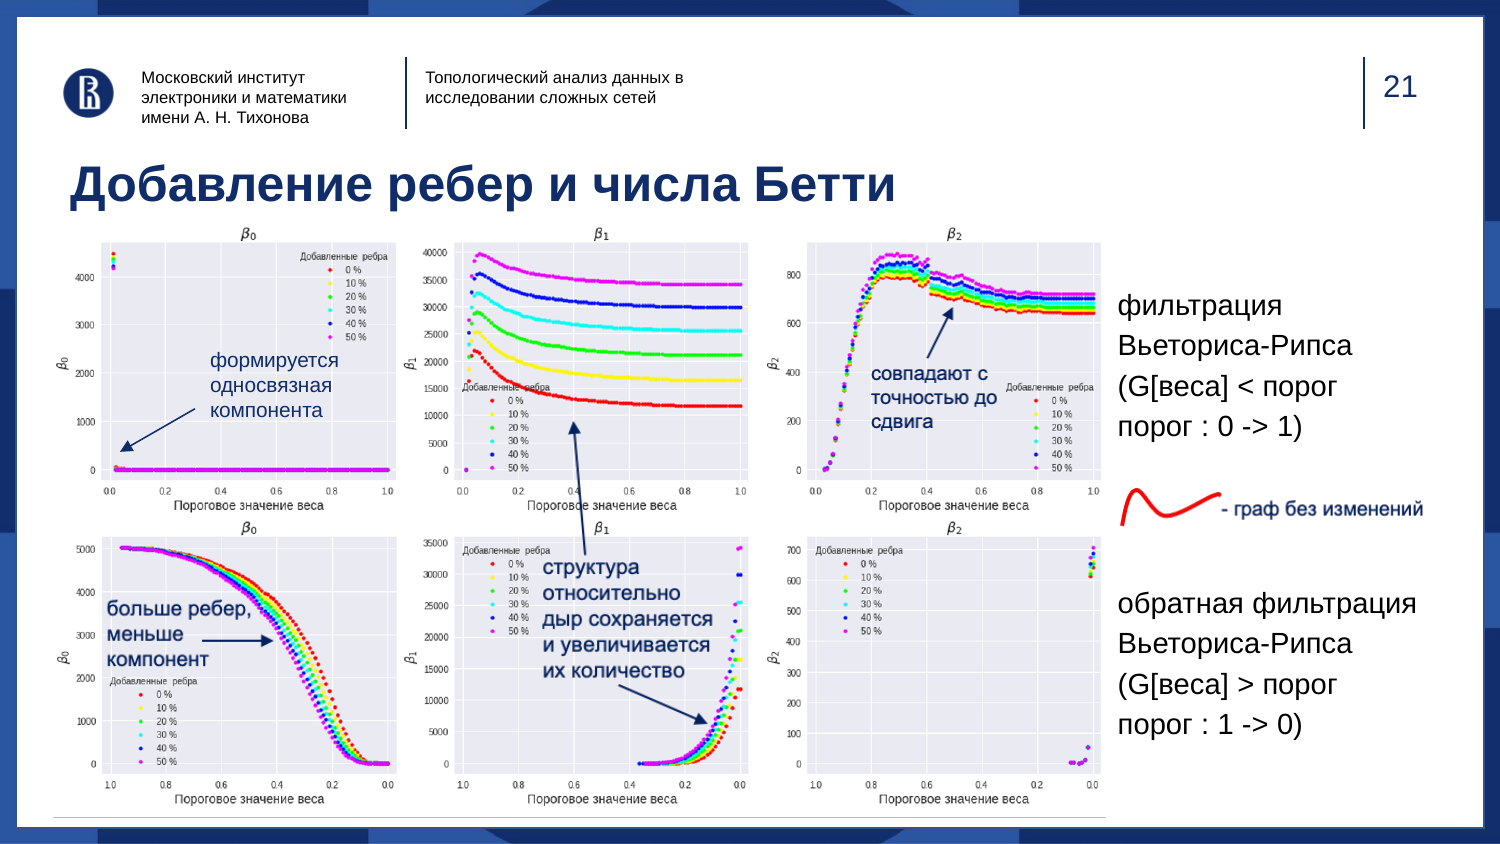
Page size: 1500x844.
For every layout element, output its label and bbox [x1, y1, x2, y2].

picture [0, 0, 1500, 844]
text_box [119, 408, 196, 453]
